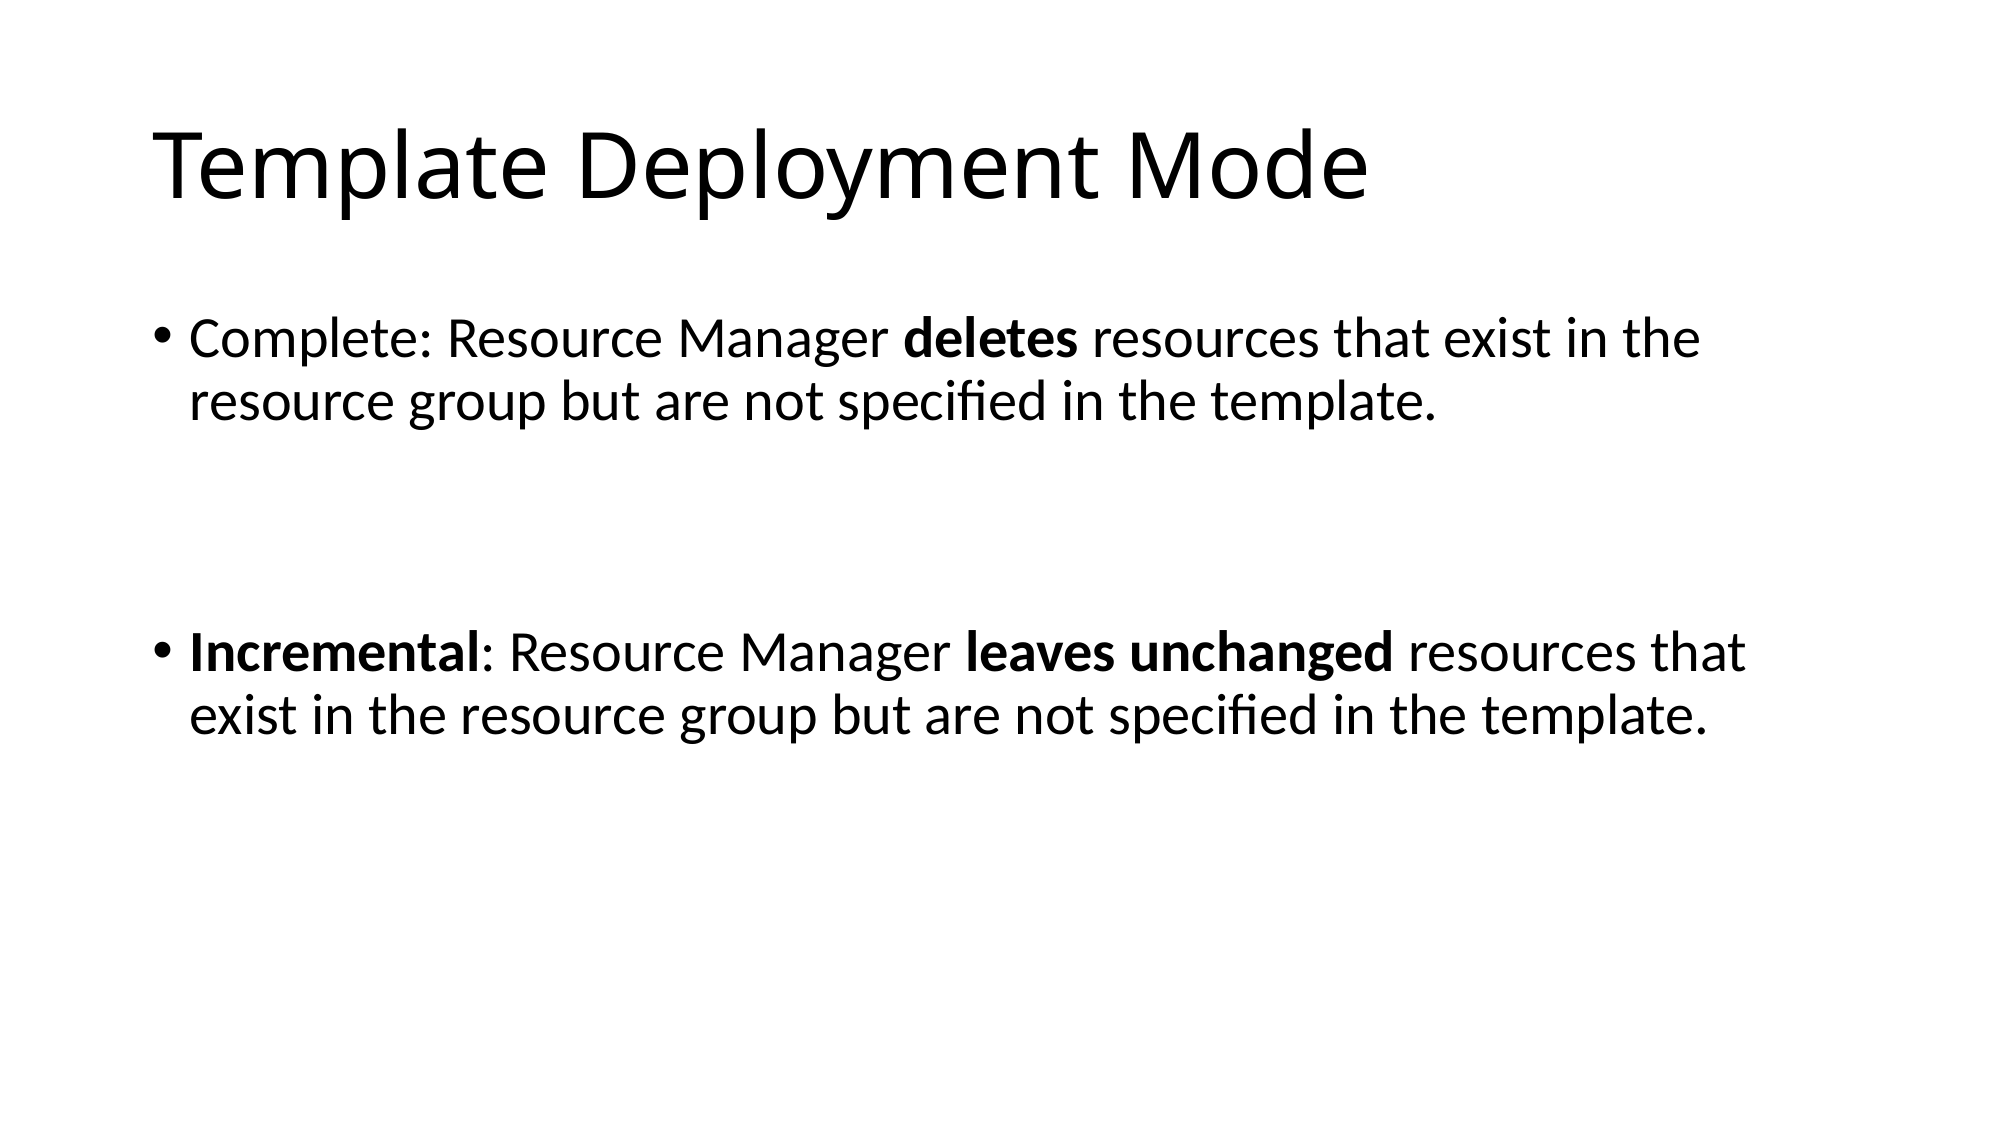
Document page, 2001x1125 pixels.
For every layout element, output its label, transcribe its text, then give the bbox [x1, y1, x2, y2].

list Complete: Resource Manager deletes resources that exist in the resource group but are not specified in the template. Incremental: Resource Manager leaves unchanged resources that exist in the resource group but are not specified in the template. [137, 299, 1863, 1014]
title Template Deployment Mode [137, 59, 1863, 278]
